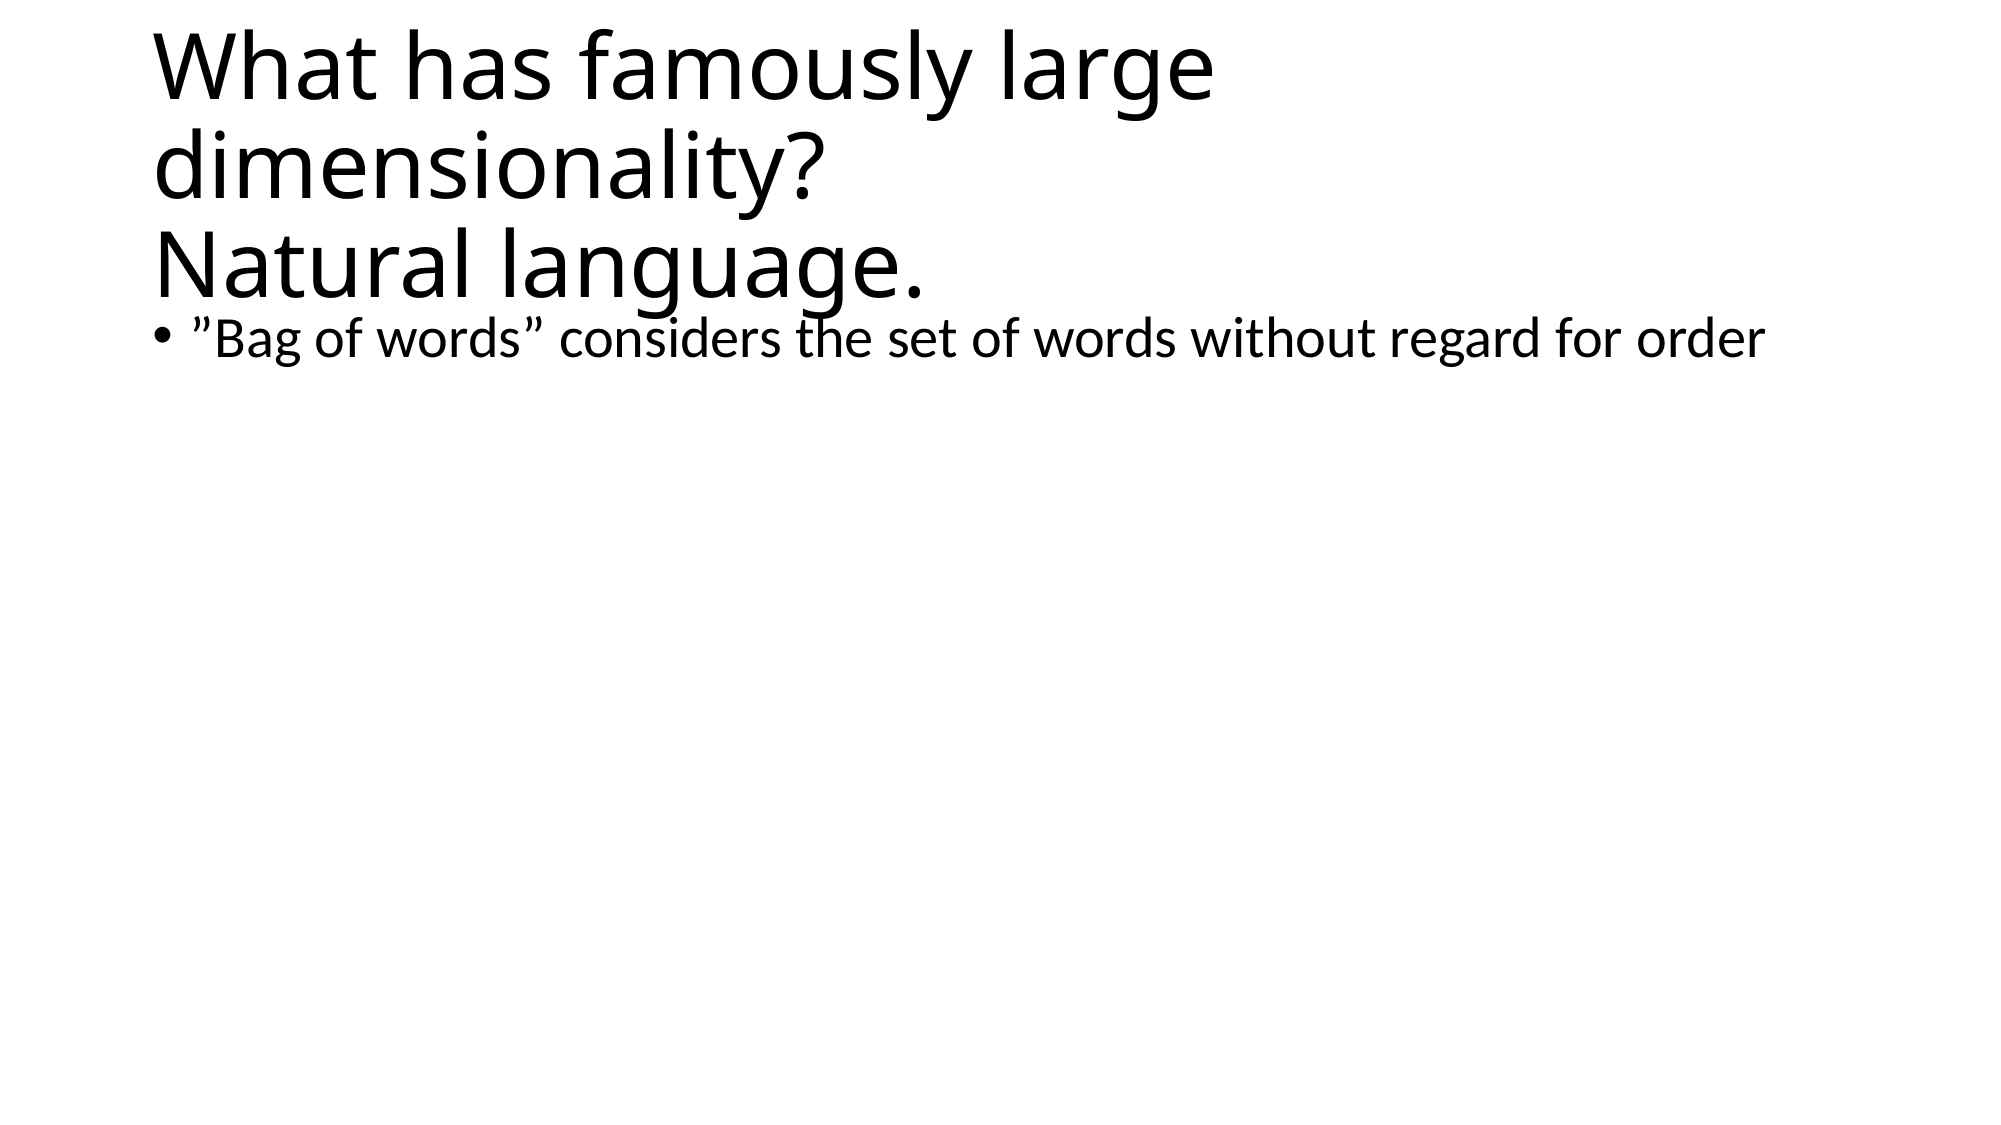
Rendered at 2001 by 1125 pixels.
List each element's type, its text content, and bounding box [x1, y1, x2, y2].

title What has famously large dimensionality? Natural language. [137, 59, 1863, 278]
list ”Bag of words” considers the set of words without regard for order [137, 299, 1863, 1014]
